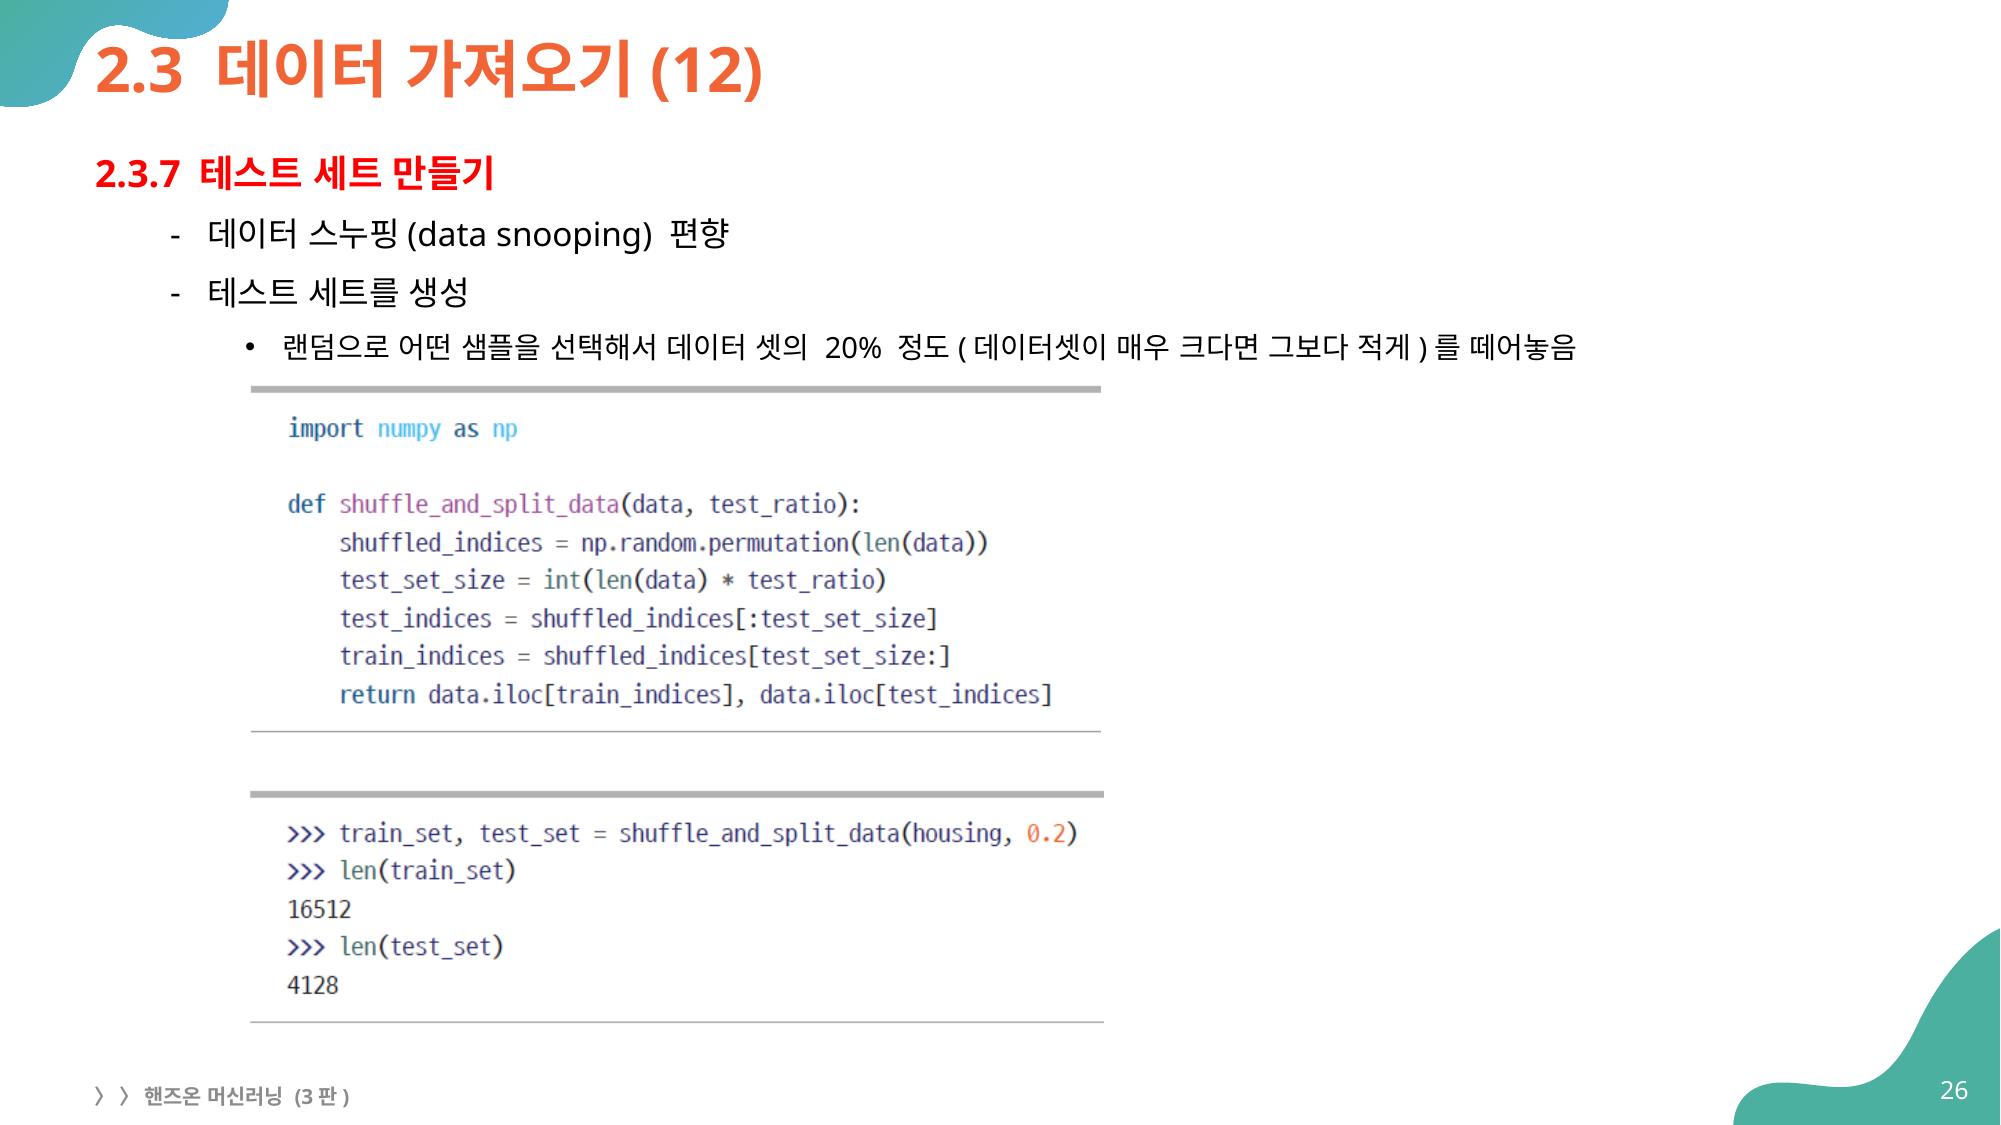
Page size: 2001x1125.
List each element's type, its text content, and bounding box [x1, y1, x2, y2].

picture [249, 786, 1104, 1030]
list 2.3.7 테스트 세트 만들기 데이터 스누핑(data snooping) 편향 테스트 세트를 생성 랜덤으로 어떤 샘플을 선택해서 데이터 셋의 20% 정도(데이터셋이 매우 크다면 그보다 적게)를 떼어놓음 [79, 133, 1931, 936]
picture [246, 382, 1101, 738]
slide_number 26 [1917, 1061, 1984, 1122]
title 2.3 데이터 가져오기(12) [79, 17, 1931, 128]
footer 〉 〉 핸즈온 머신러닝 (3판) [79, 1078, 755, 1114]
